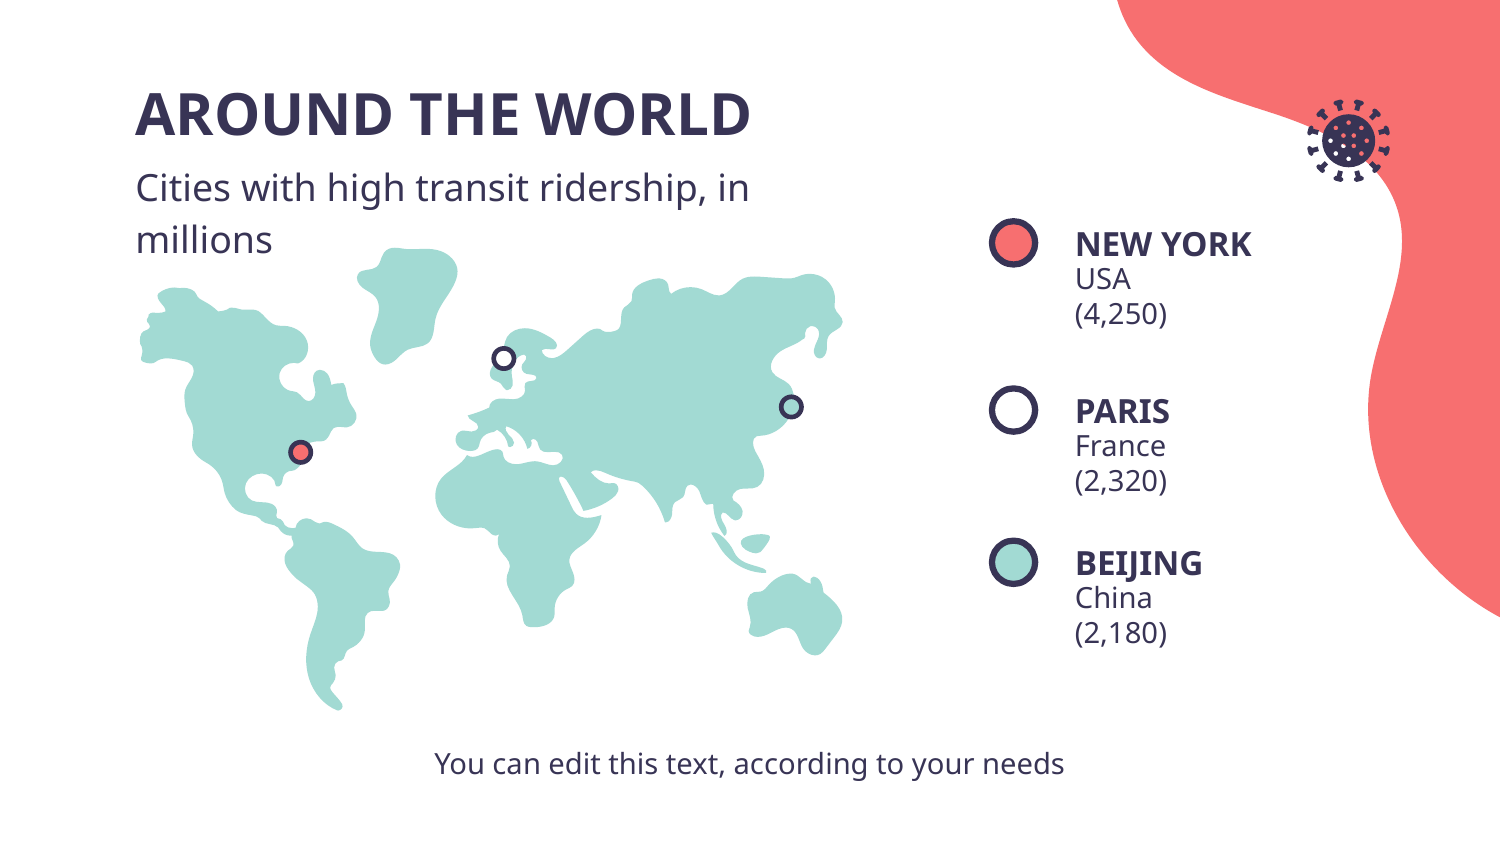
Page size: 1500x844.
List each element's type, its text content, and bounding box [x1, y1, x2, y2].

subtitle Cities with high transit ridership, in millions [120, 157, 906, 236]
text_box [991, 221, 1036, 265]
text_box France (2,320) [1059, 430, 1291, 494]
text_box BEIJING [1059, 548, 1291, 577]
text_box You can edit this text, according to your needs [116, 715, 1383, 772]
text_box [991, 540, 1036, 584]
title AROUND THE WORLD [120, 61, 1126, 156]
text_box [139, 247, 844, 711]
text_box USA (4,250) [1059, 263, 1291, 327]
text_box NEW YORK [1059, 228, 1291, 257]
text_box [991, 388, 1036, 432]
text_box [1306, 99, 1391, 183]
text_box China (2,180) [1059, 582, 1291, 646]
text_box PARIS [1059, 395, 1291, 425]
